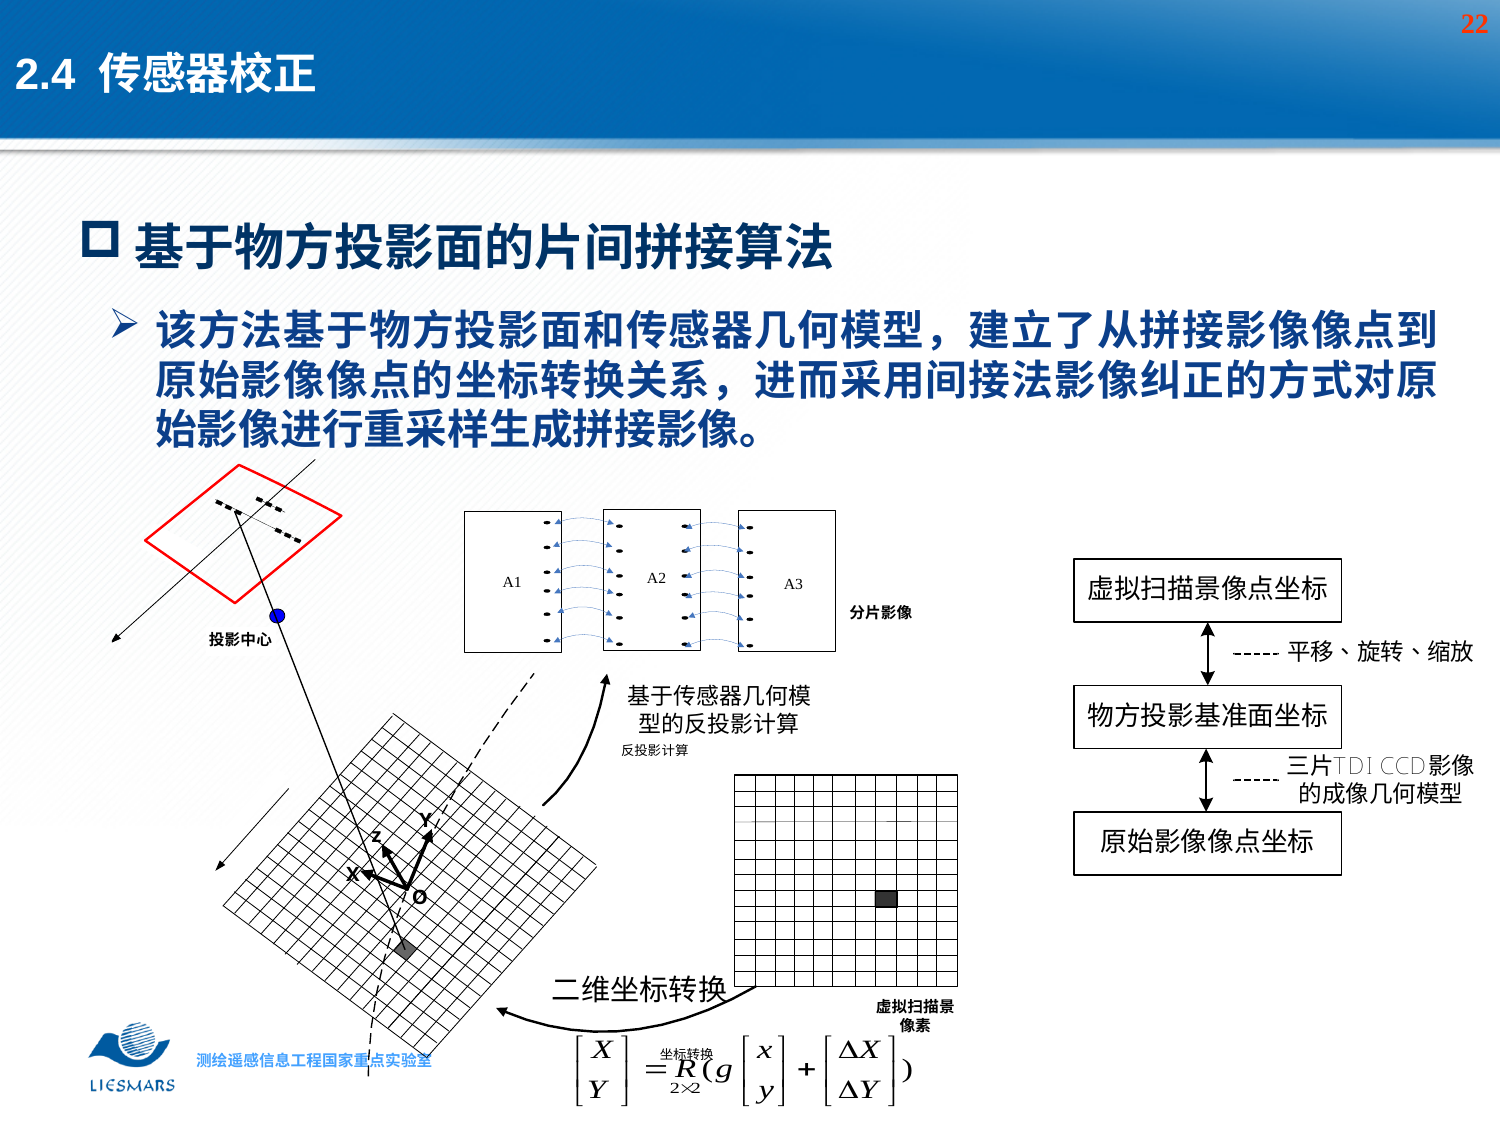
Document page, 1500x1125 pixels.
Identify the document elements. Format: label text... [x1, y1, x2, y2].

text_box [568, 1031, 919, 1112]
title 2.4 传感器校正 [0, 18, 1424, 126]
text_box 该方法基于物方投影面和传感器几何模型，建立了从拼接影像像点到原始影像像点的坐标转换关系，进而采用间接法影像纠正的方式对原始影像进行重采样生成拼接影像。 [93, 295, 1454, 461]
text_box 基于物方投影面的片间拼接算法 [63, 178, 1500, 283]
picture [0, 0, 1500, 1125]
